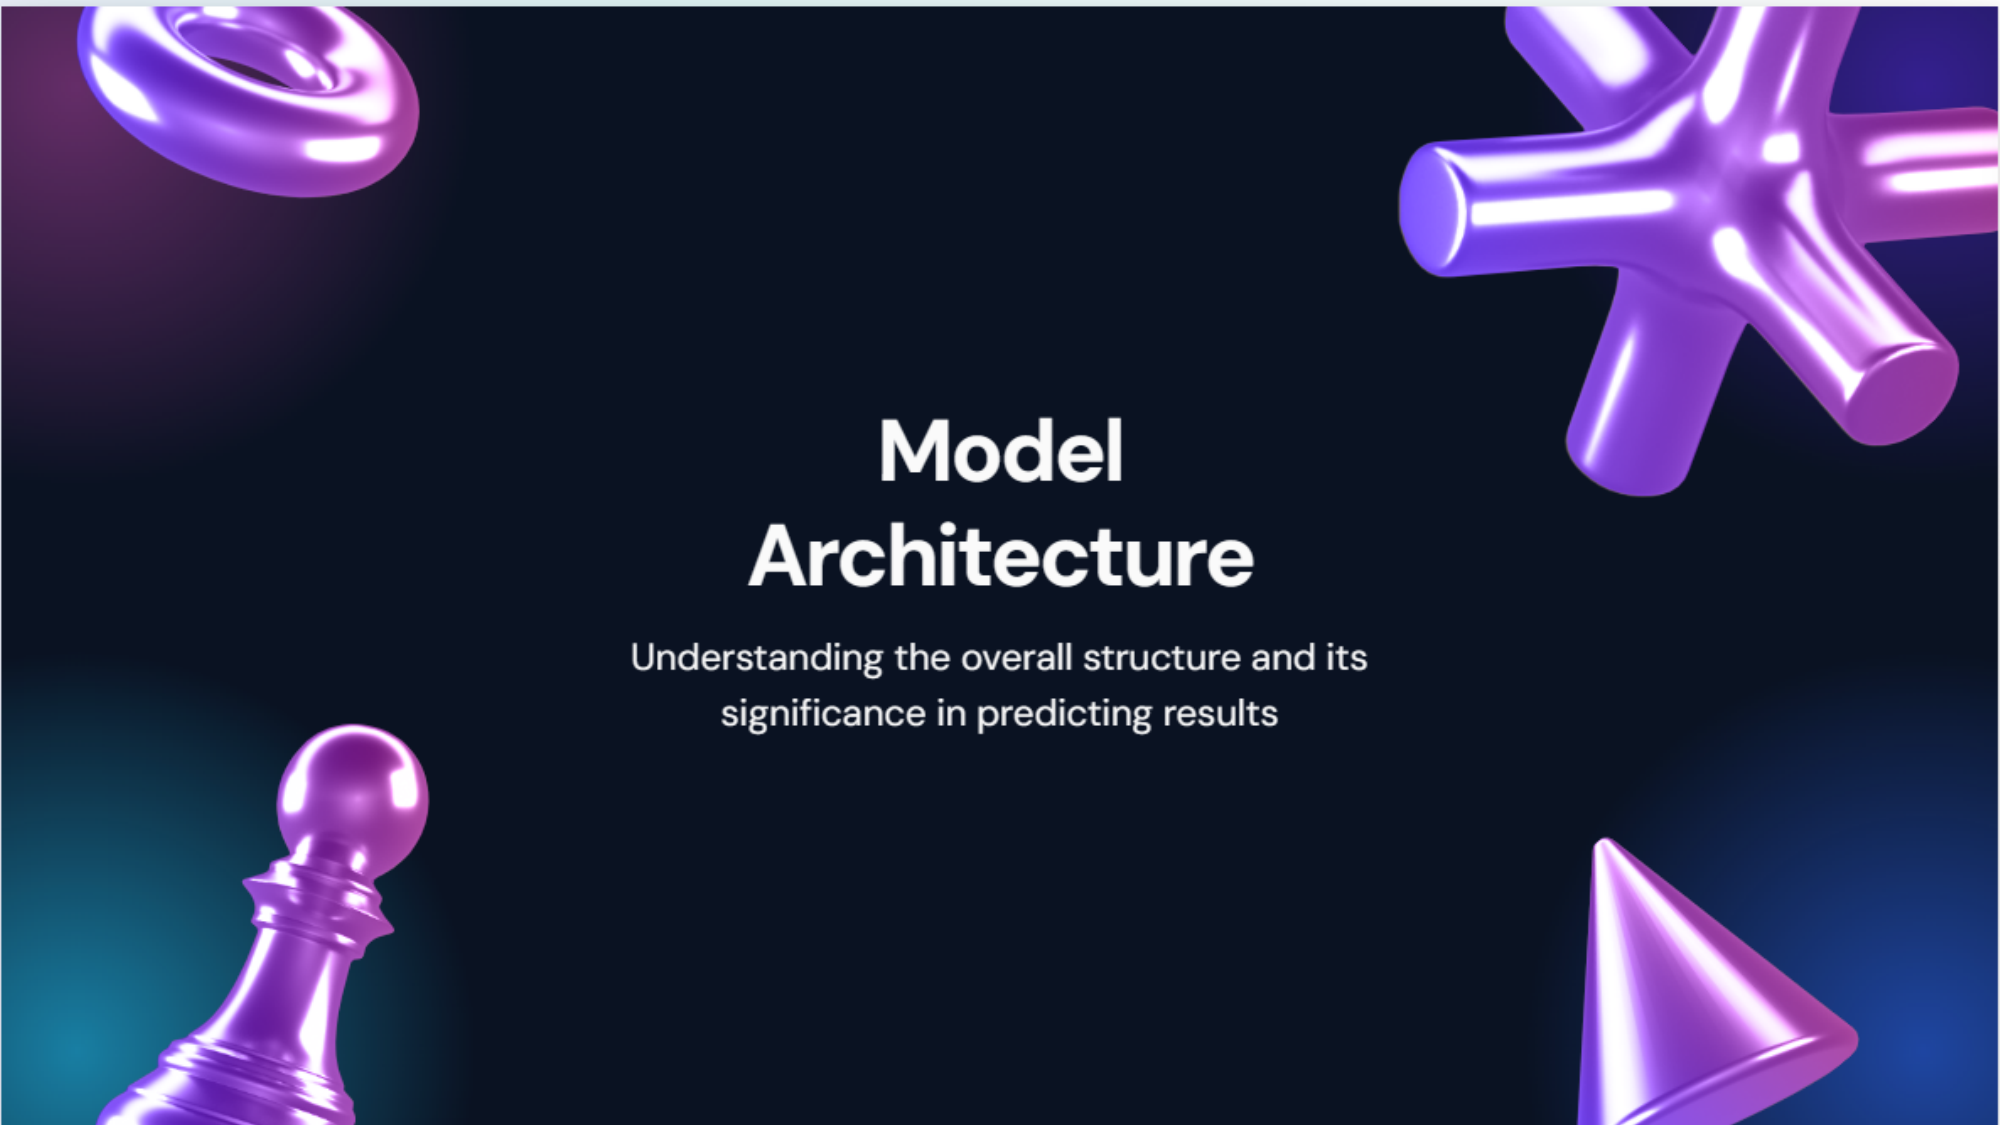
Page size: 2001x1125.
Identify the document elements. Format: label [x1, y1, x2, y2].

list [0, 0, 2000, 1125]
